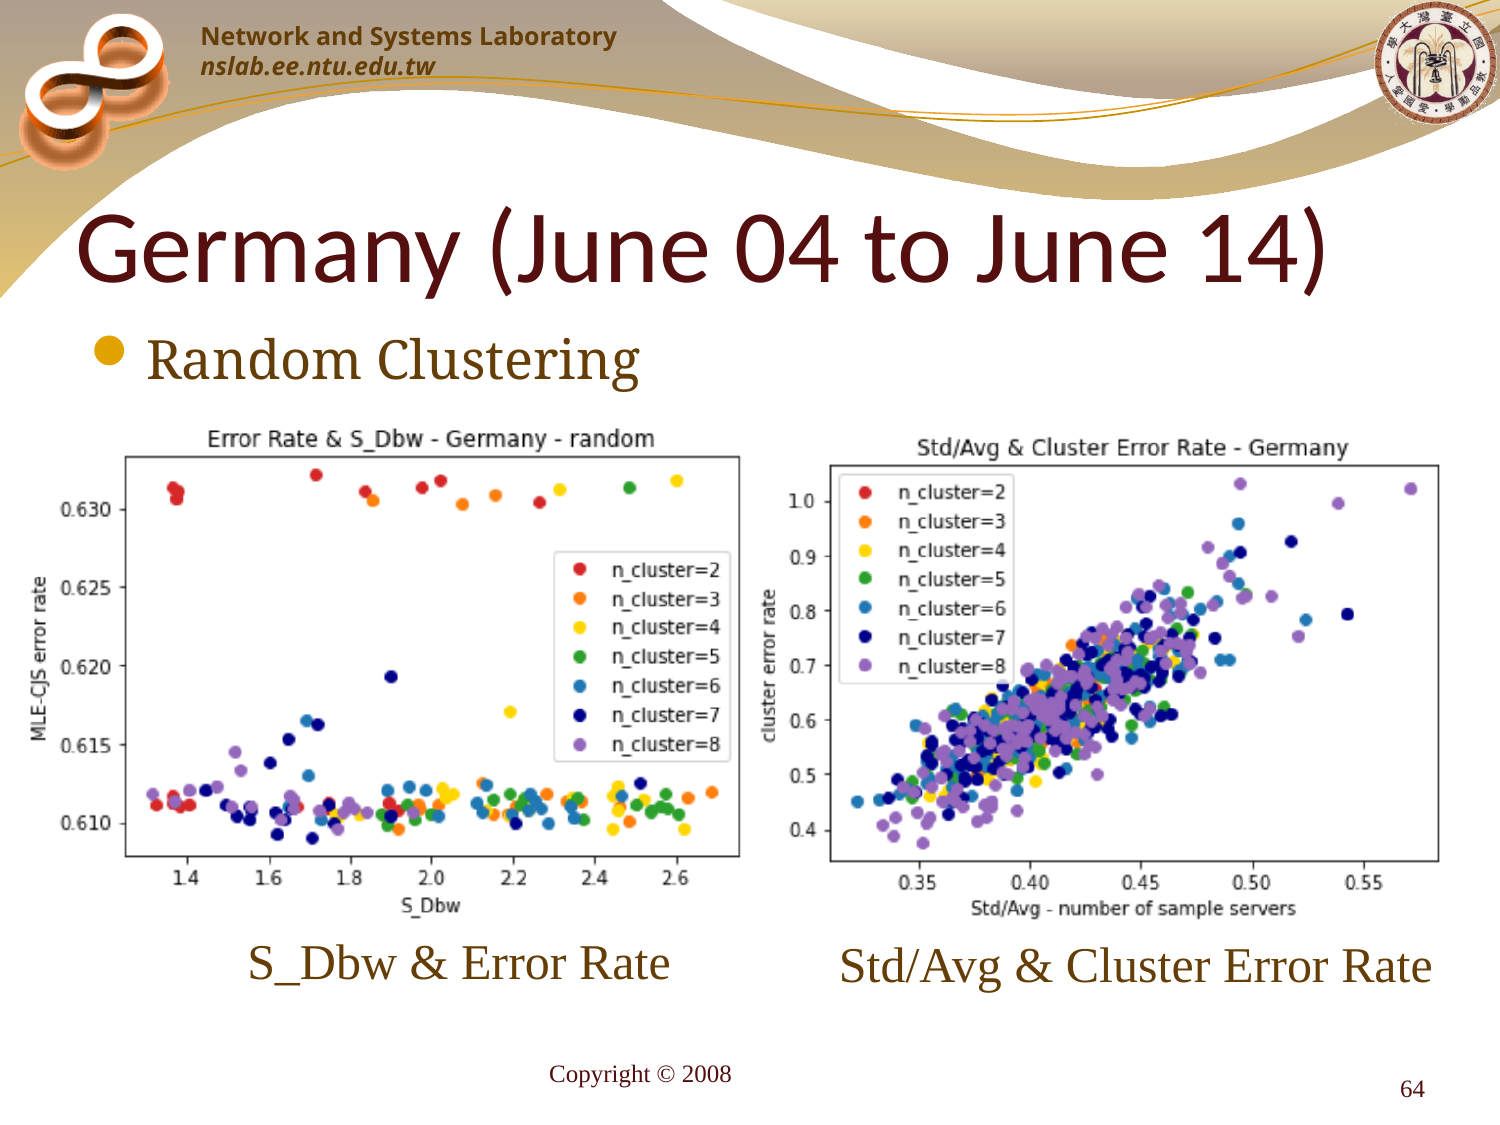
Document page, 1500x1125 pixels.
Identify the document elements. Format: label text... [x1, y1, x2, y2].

picture [12, 418, 1453, 926]
slide_number 64 [1299, 1042, 1425, 1103]
title Germany (June 04 to June 14) [75, 115, 1425, 304]
picture [1371, 0, 1500, 125]
text_box S_Dbw & Error Rate [232, 936, 686, 997]
text_box Random Clustering [74, 317, 1425, 418]
text_box Std/Avg & Cluster Error Rate [824, 931, 1452, 1000]
footer Copyright © 2008 [548, 1042, 1100, 1103]
picture [0, 0, 188, 177]
